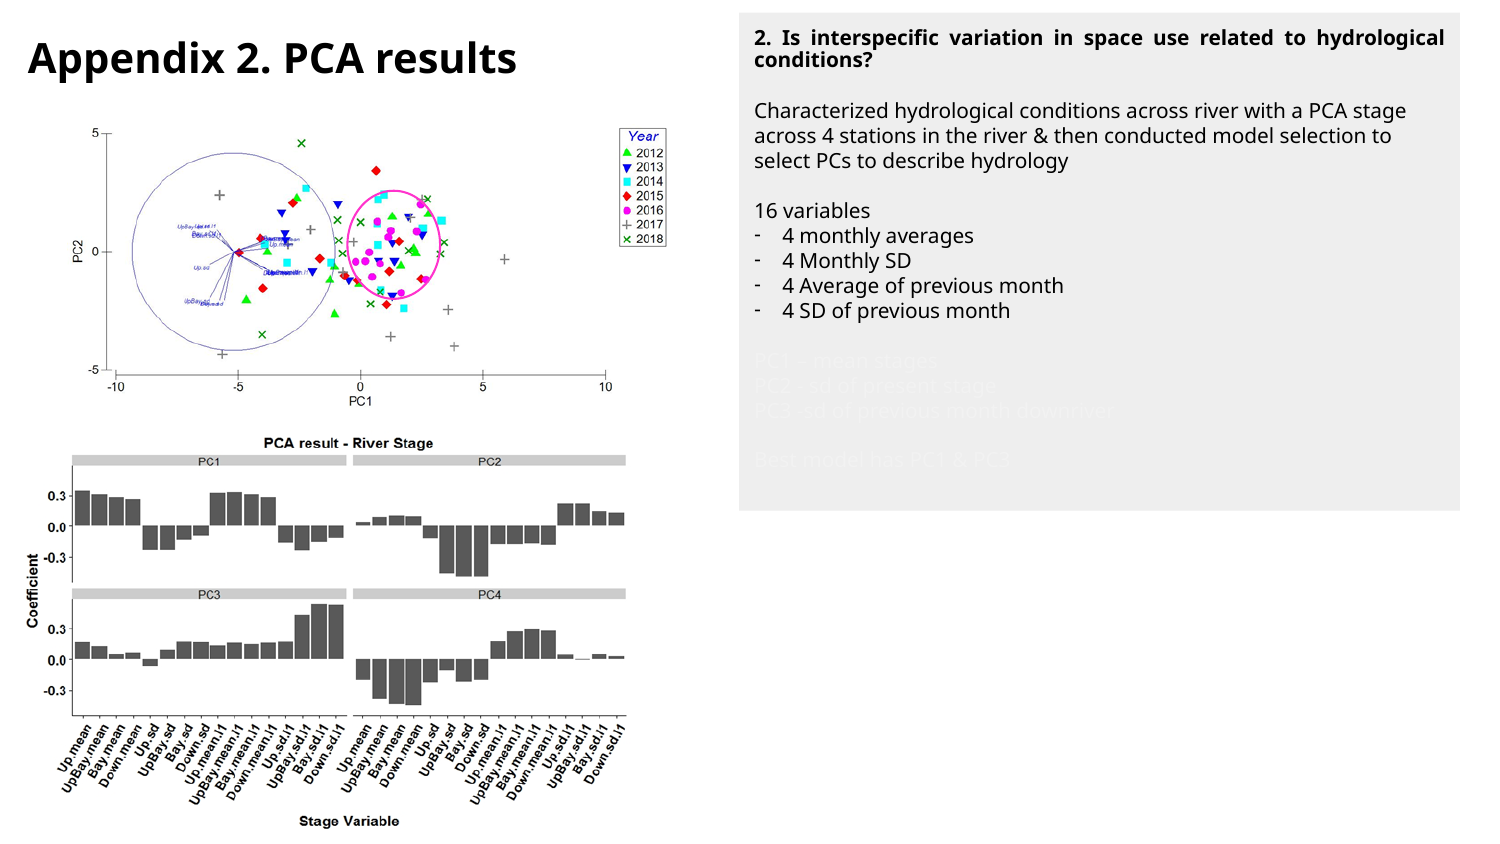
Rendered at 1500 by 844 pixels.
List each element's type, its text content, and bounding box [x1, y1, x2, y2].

picture [15, 105, 715, 835]
text_box Appendix 2. PCA results [12, 34, 715, 80]
text_box 2. Is interspecific variation in space use related to hydrological conditions? Characterized hydrological conditions across river with a PCA stage across 4 stations in the river & then conducted model selection to select PCs to describe hydrology 16 variables 4 monthly averages 4 Monthly SD 4 Average of previous month 4 SD of previous month PC1 – mean stages PC2 - sd of present stage PC3 -sd of previous month downriver Best model has PC1 & PC3 [739, 12, 1460, 511]
